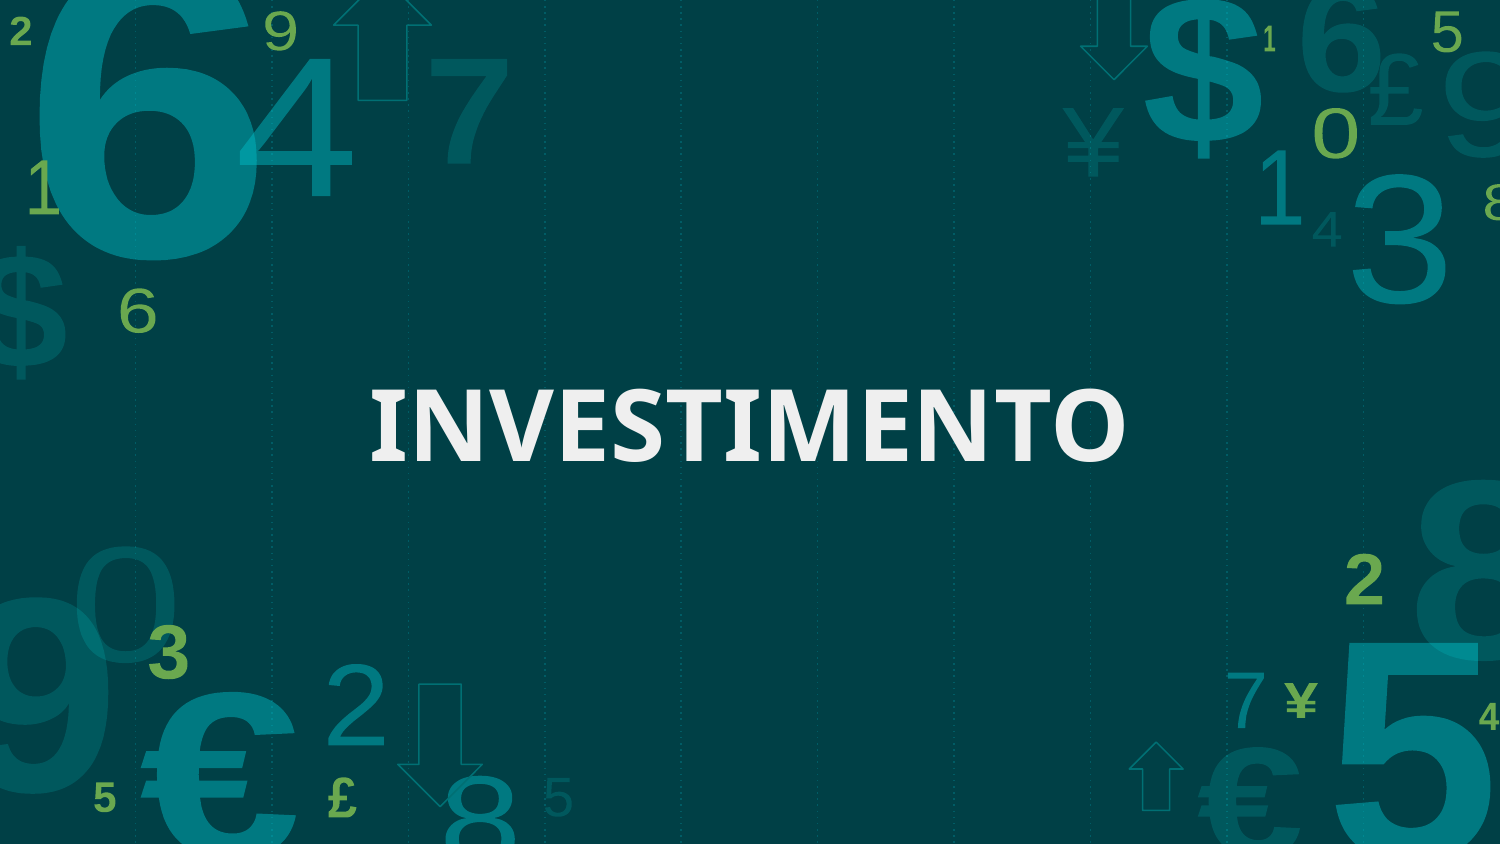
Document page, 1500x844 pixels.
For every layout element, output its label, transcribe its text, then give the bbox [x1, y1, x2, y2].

title INVESTIMENTO [272, 326, 1228, 517]
